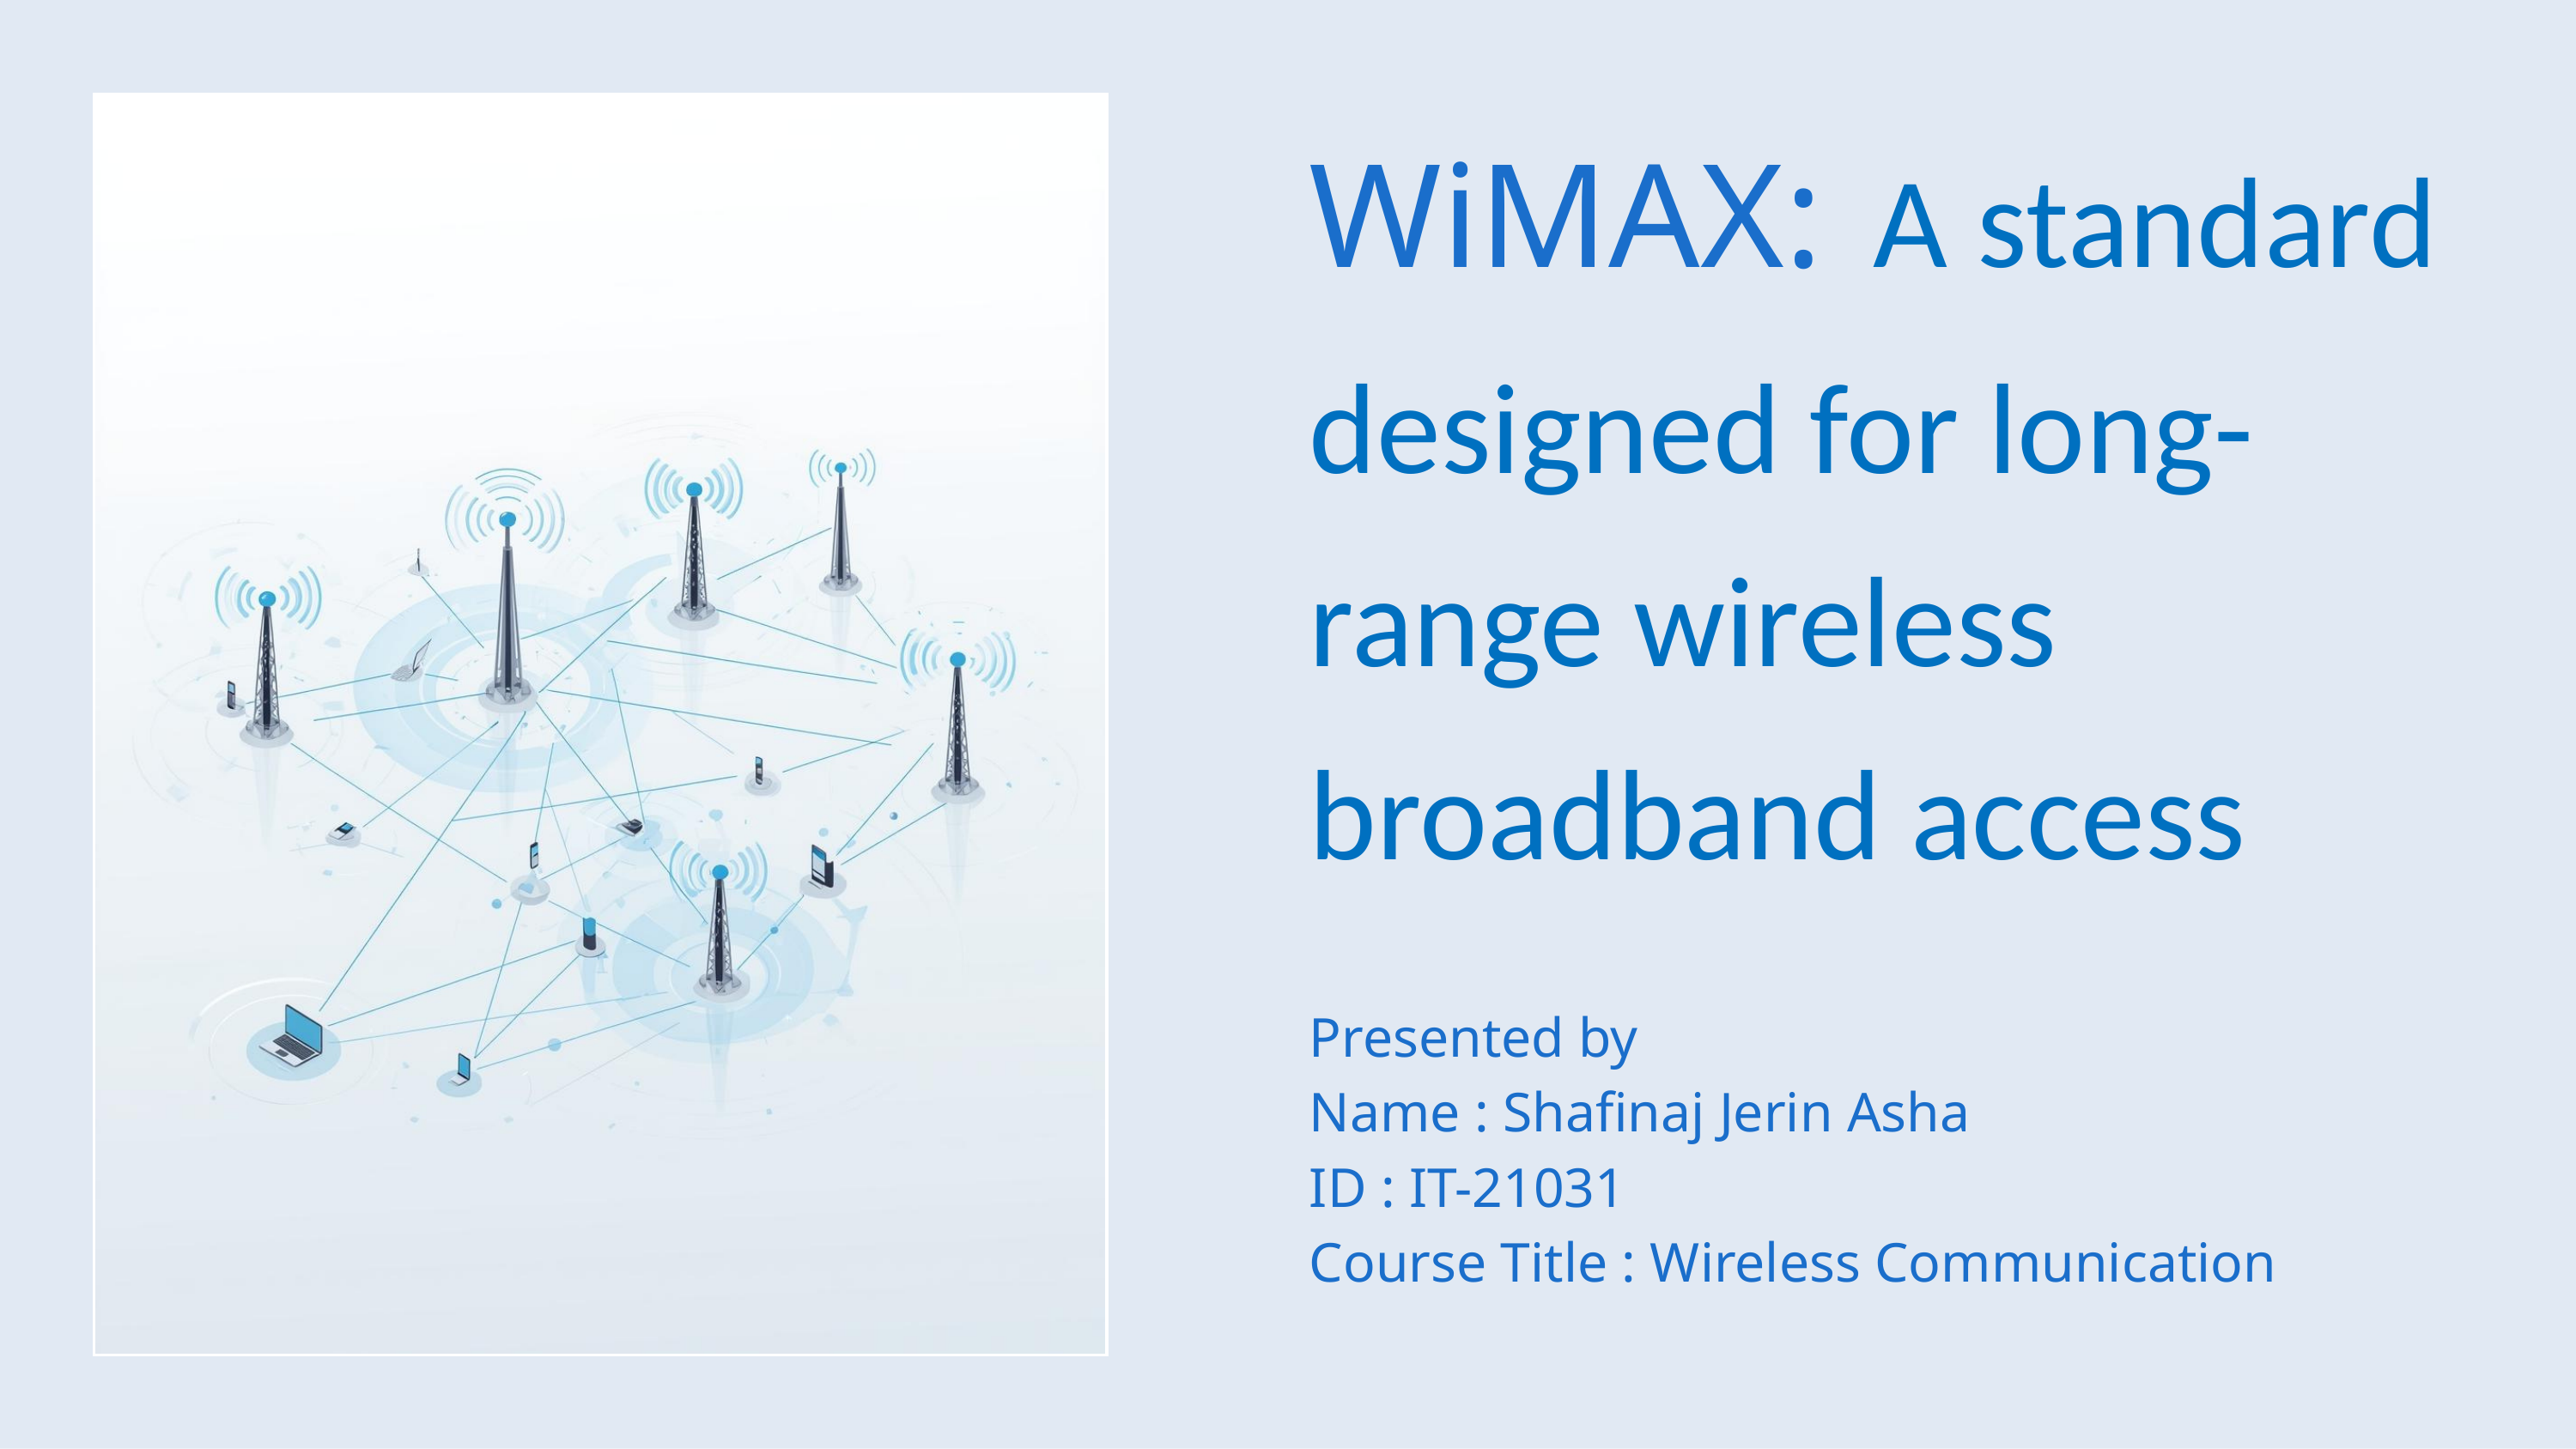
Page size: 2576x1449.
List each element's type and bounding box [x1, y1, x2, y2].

text_box [1309, 112, 2482, 1373]
text_box [94, 94, 1108, 1355]
